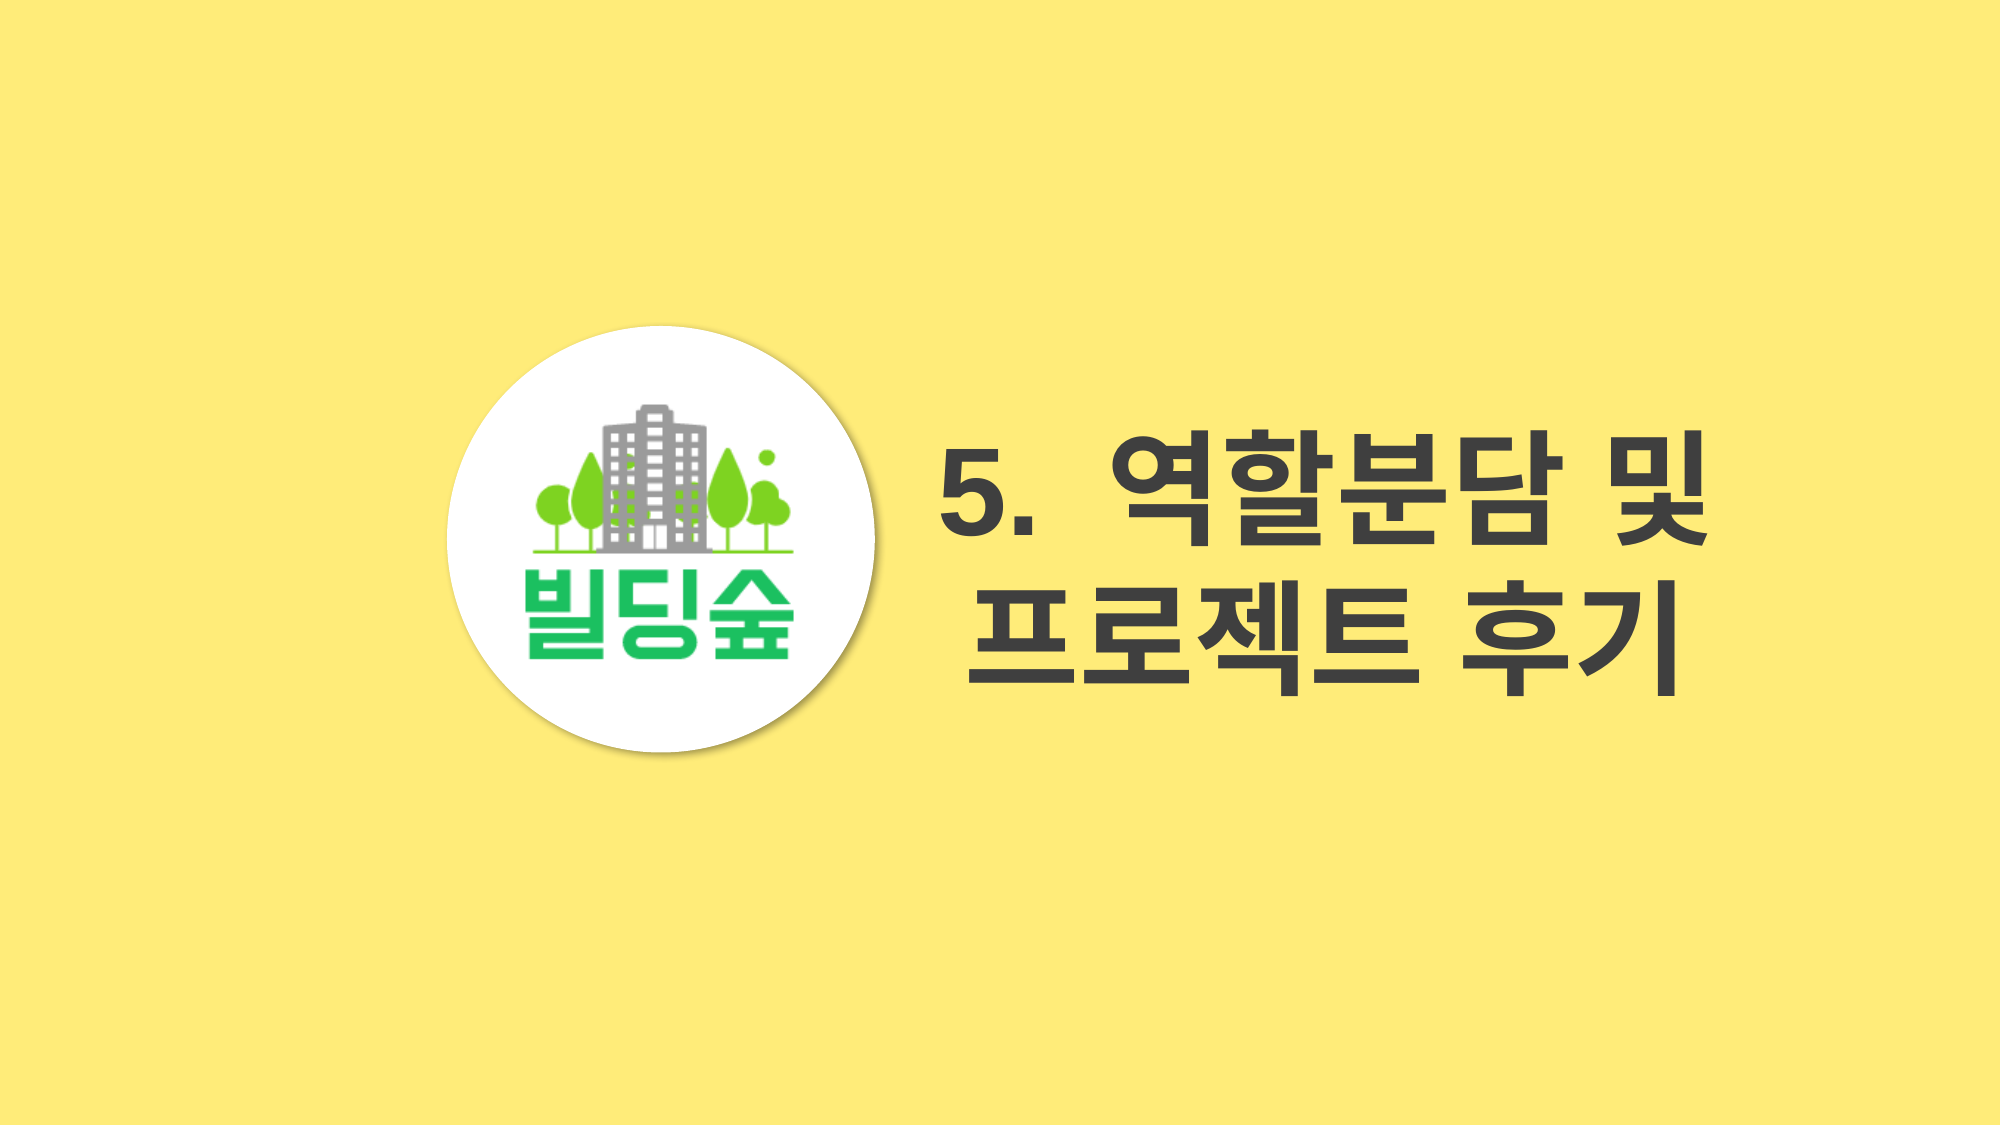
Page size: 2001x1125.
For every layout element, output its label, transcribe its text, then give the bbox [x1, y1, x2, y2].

text_box [446, 325, 875, 753]
picture [511, 399, 810, 681]
text_box 5. 역할분담 및 프로젝트 후기 [899, 403, 1754, 719]
